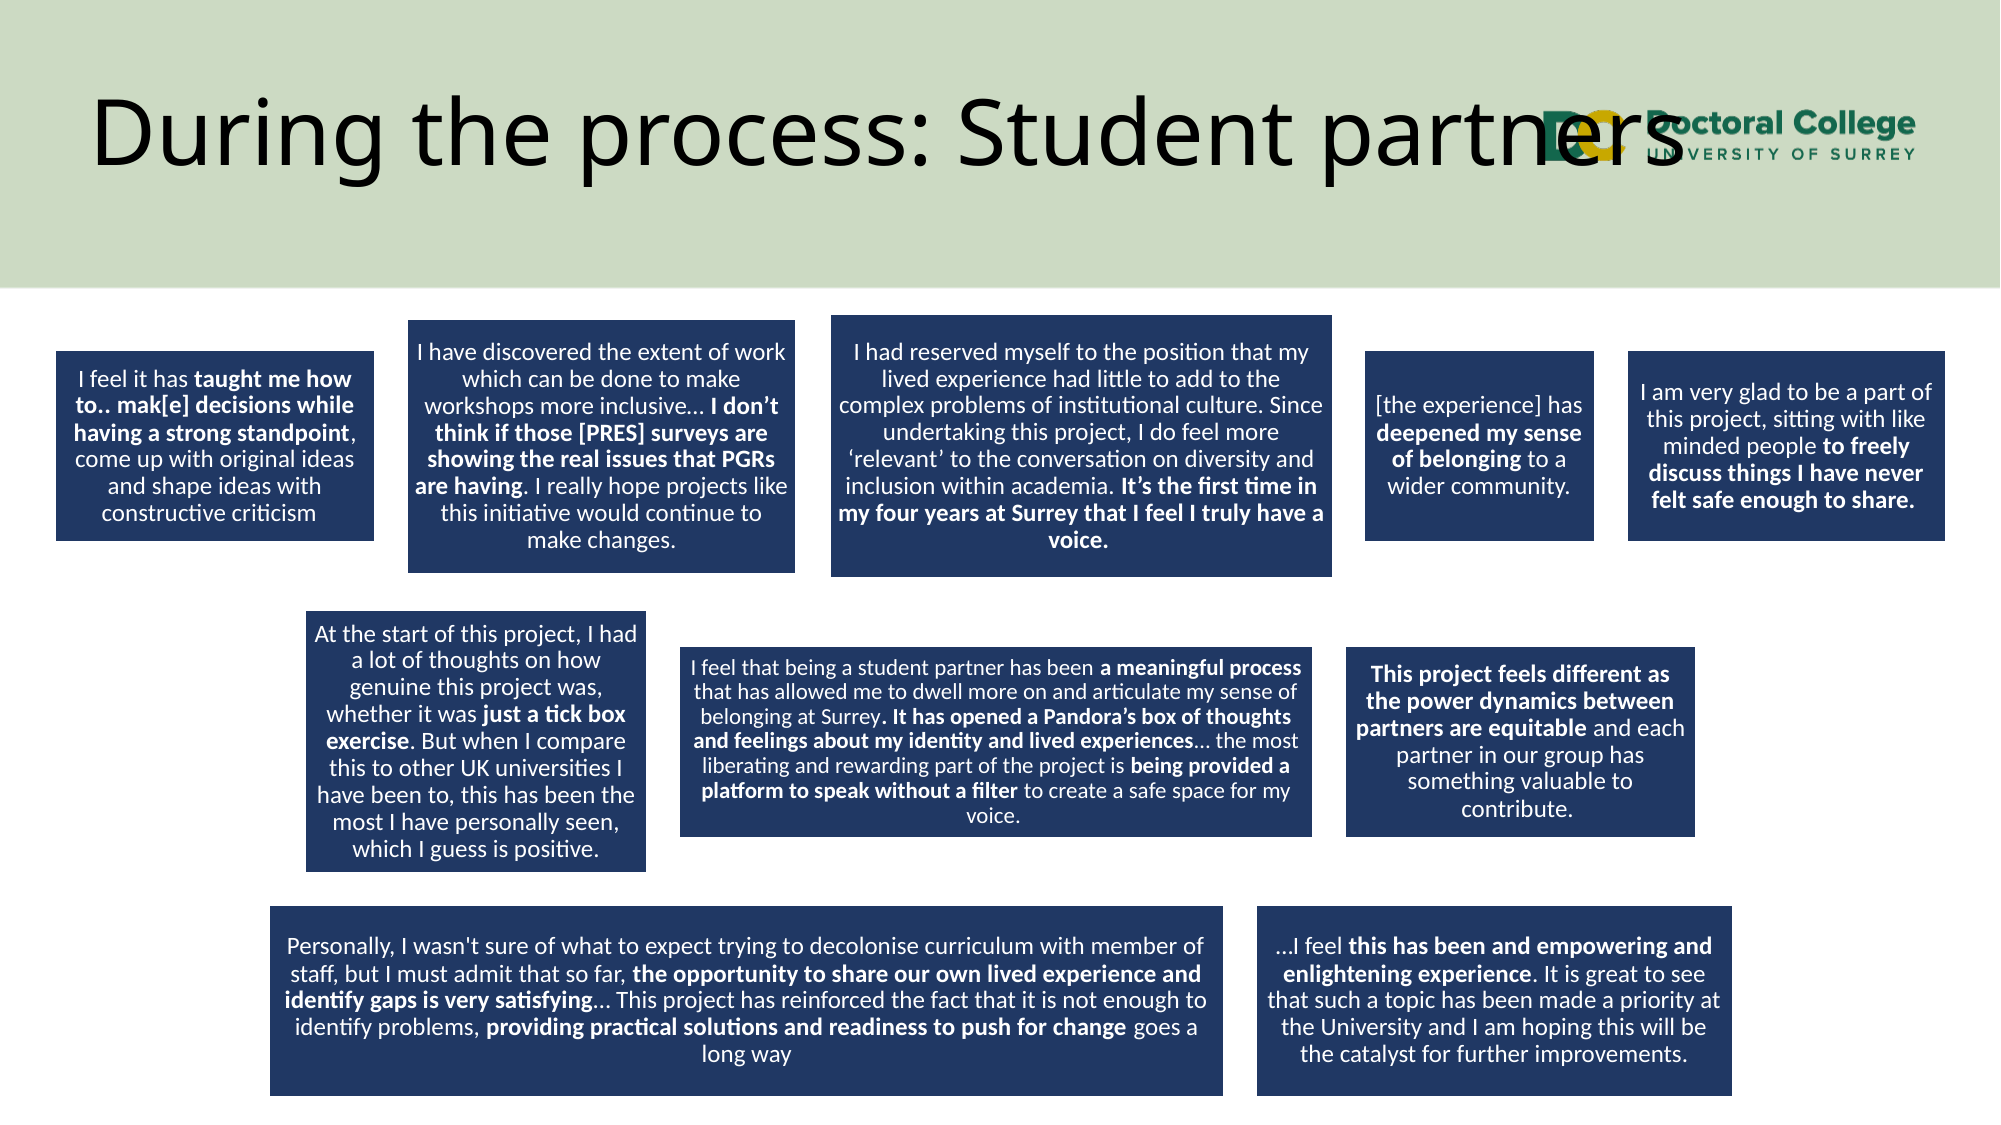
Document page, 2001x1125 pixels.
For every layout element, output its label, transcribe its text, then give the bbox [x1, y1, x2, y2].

picture [0, 0, 2000, 349]
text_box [21, 313, 1980, 1098]
title During the process: Student partners [74, 27, 1800, 245]
